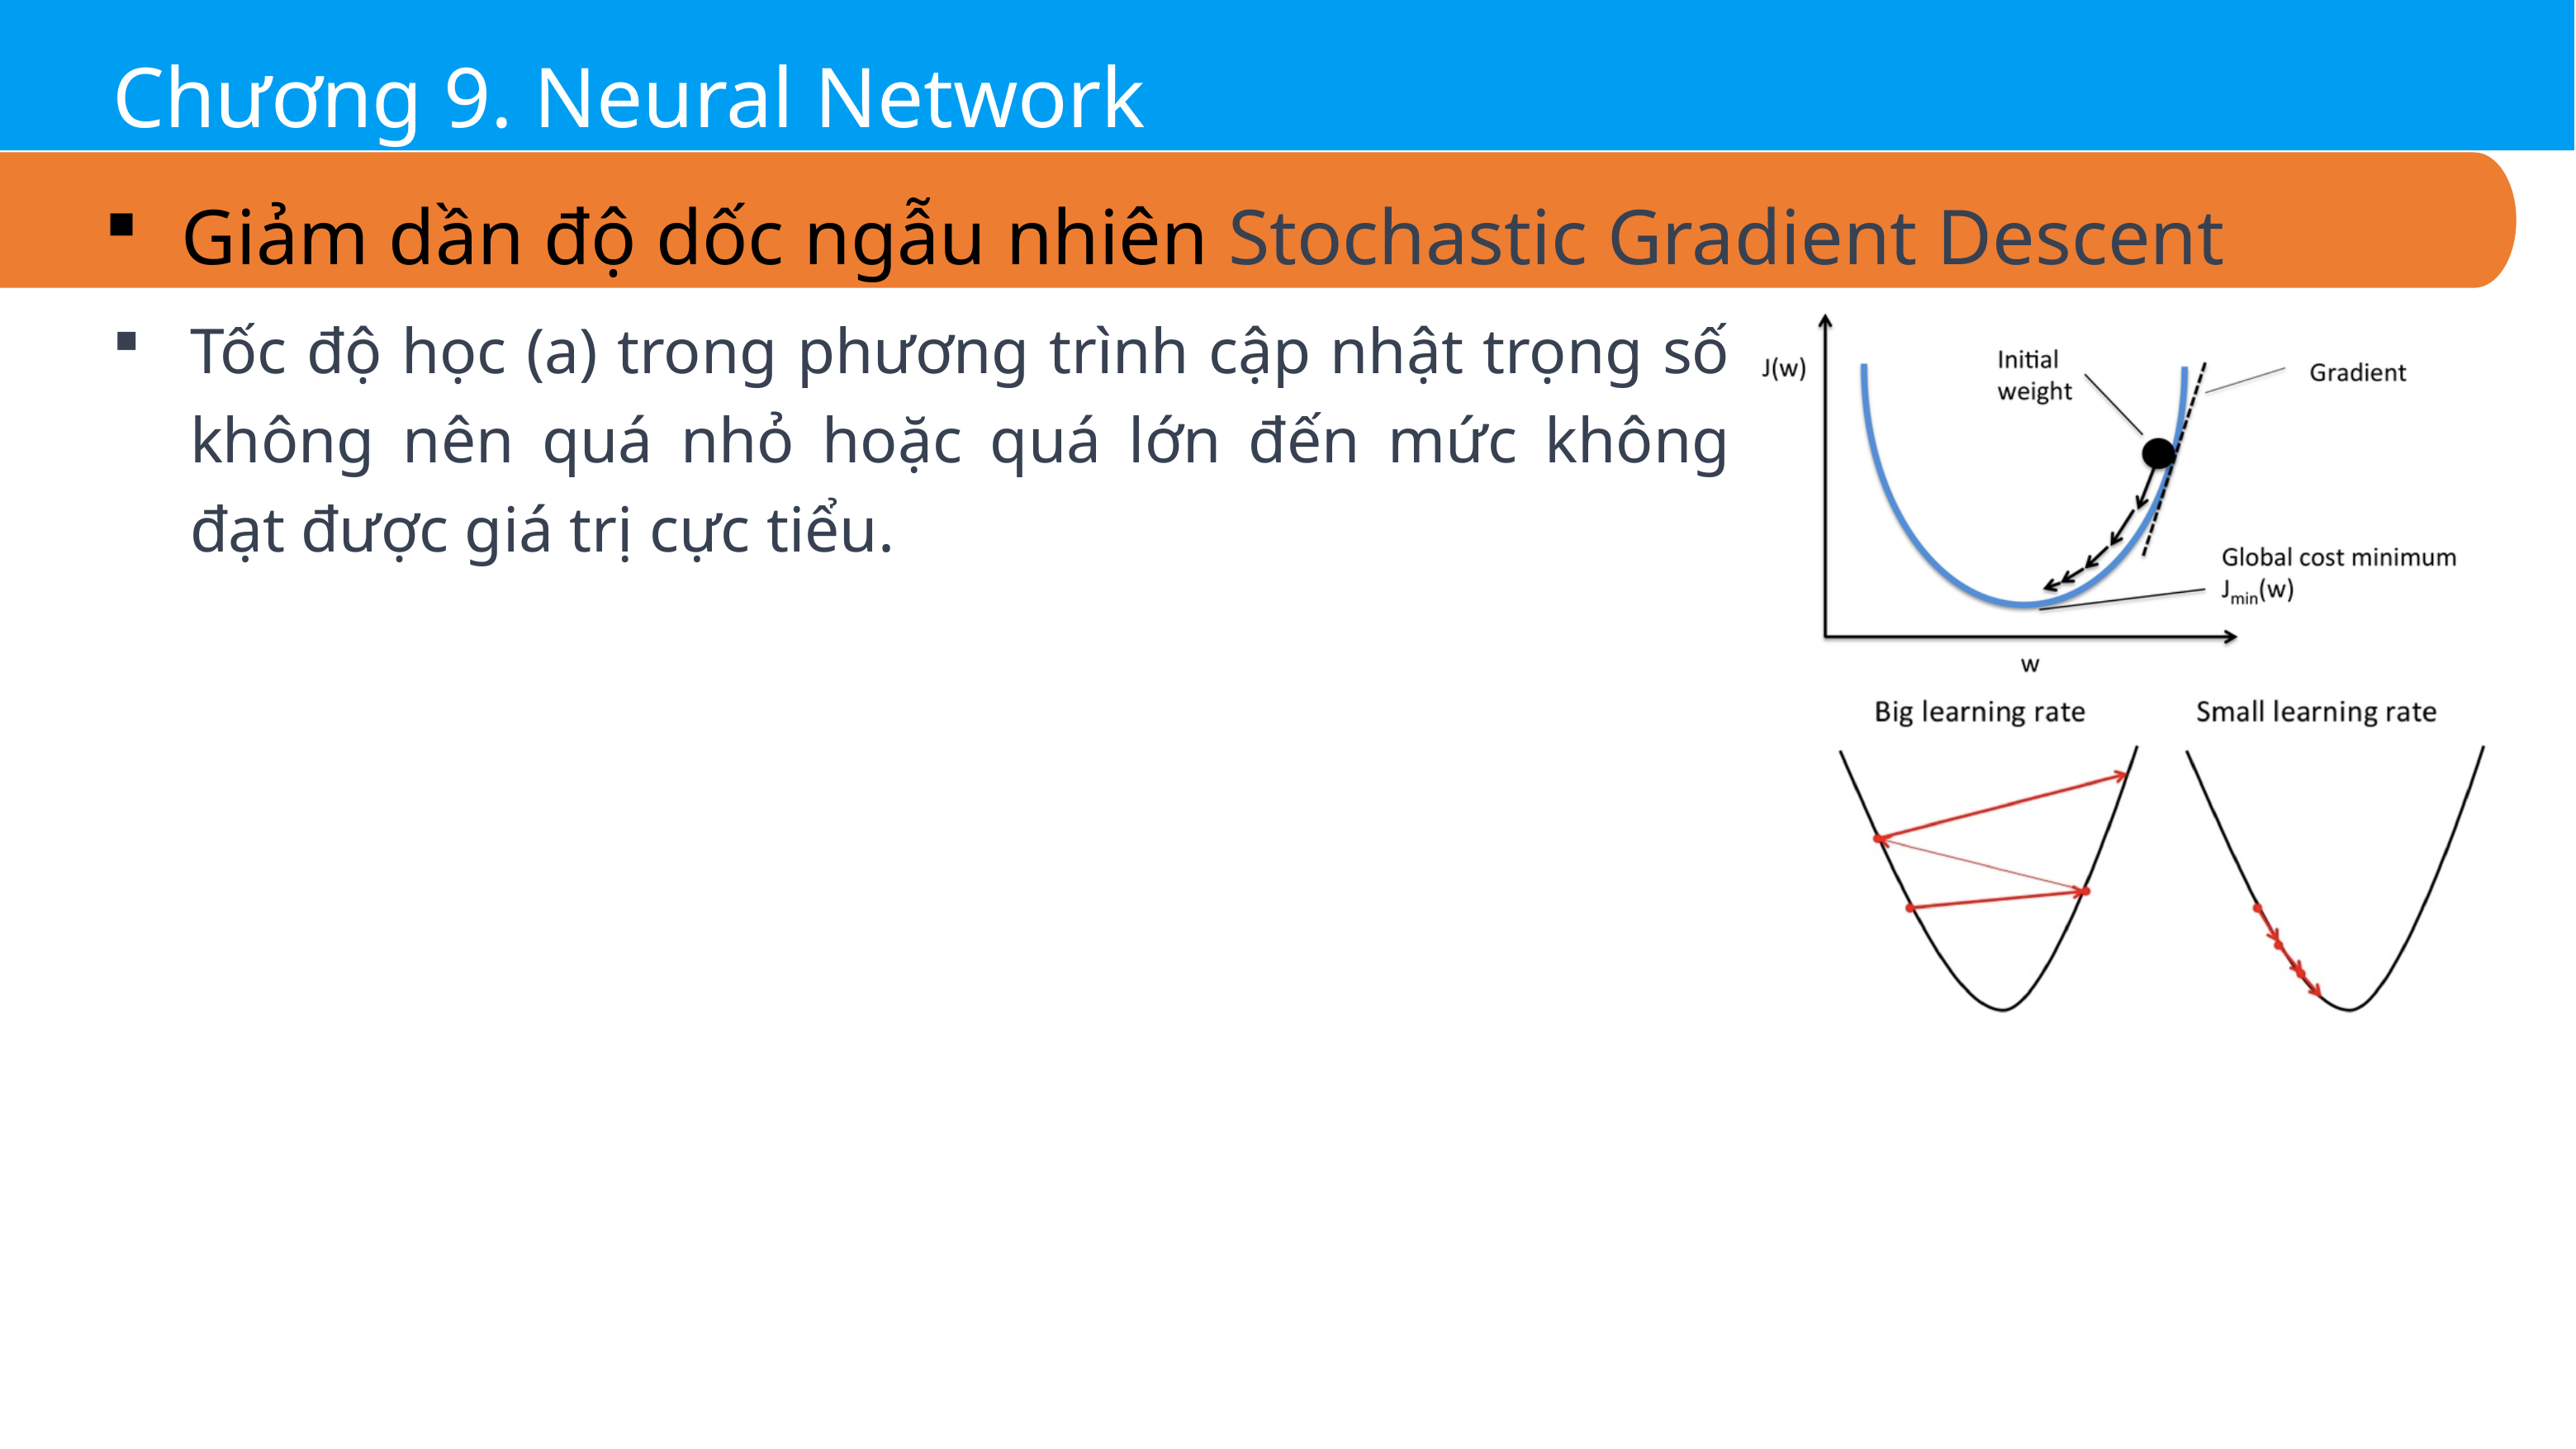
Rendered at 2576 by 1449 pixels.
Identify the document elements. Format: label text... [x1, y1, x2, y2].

picture [1757, 294, 2551, 1033]
text_box [0, 0, 2574, 151]
text_box Chương 9. Neural Network [111, 43, 2434, 144]
text_box Giảm dần độ dốc ngẫu nhiên Stochastic Gradient Descent [102, 159, 2434, 280]
text_box [0, 150, 2518, 290]
text_box Tốc độ học (a) trong phương trình cập nhật trọng số không nên quá nhỏ hoặc quá lớn đến mức không đạt được giá trị cực tiểu. [111, 295, 1732, 565]
